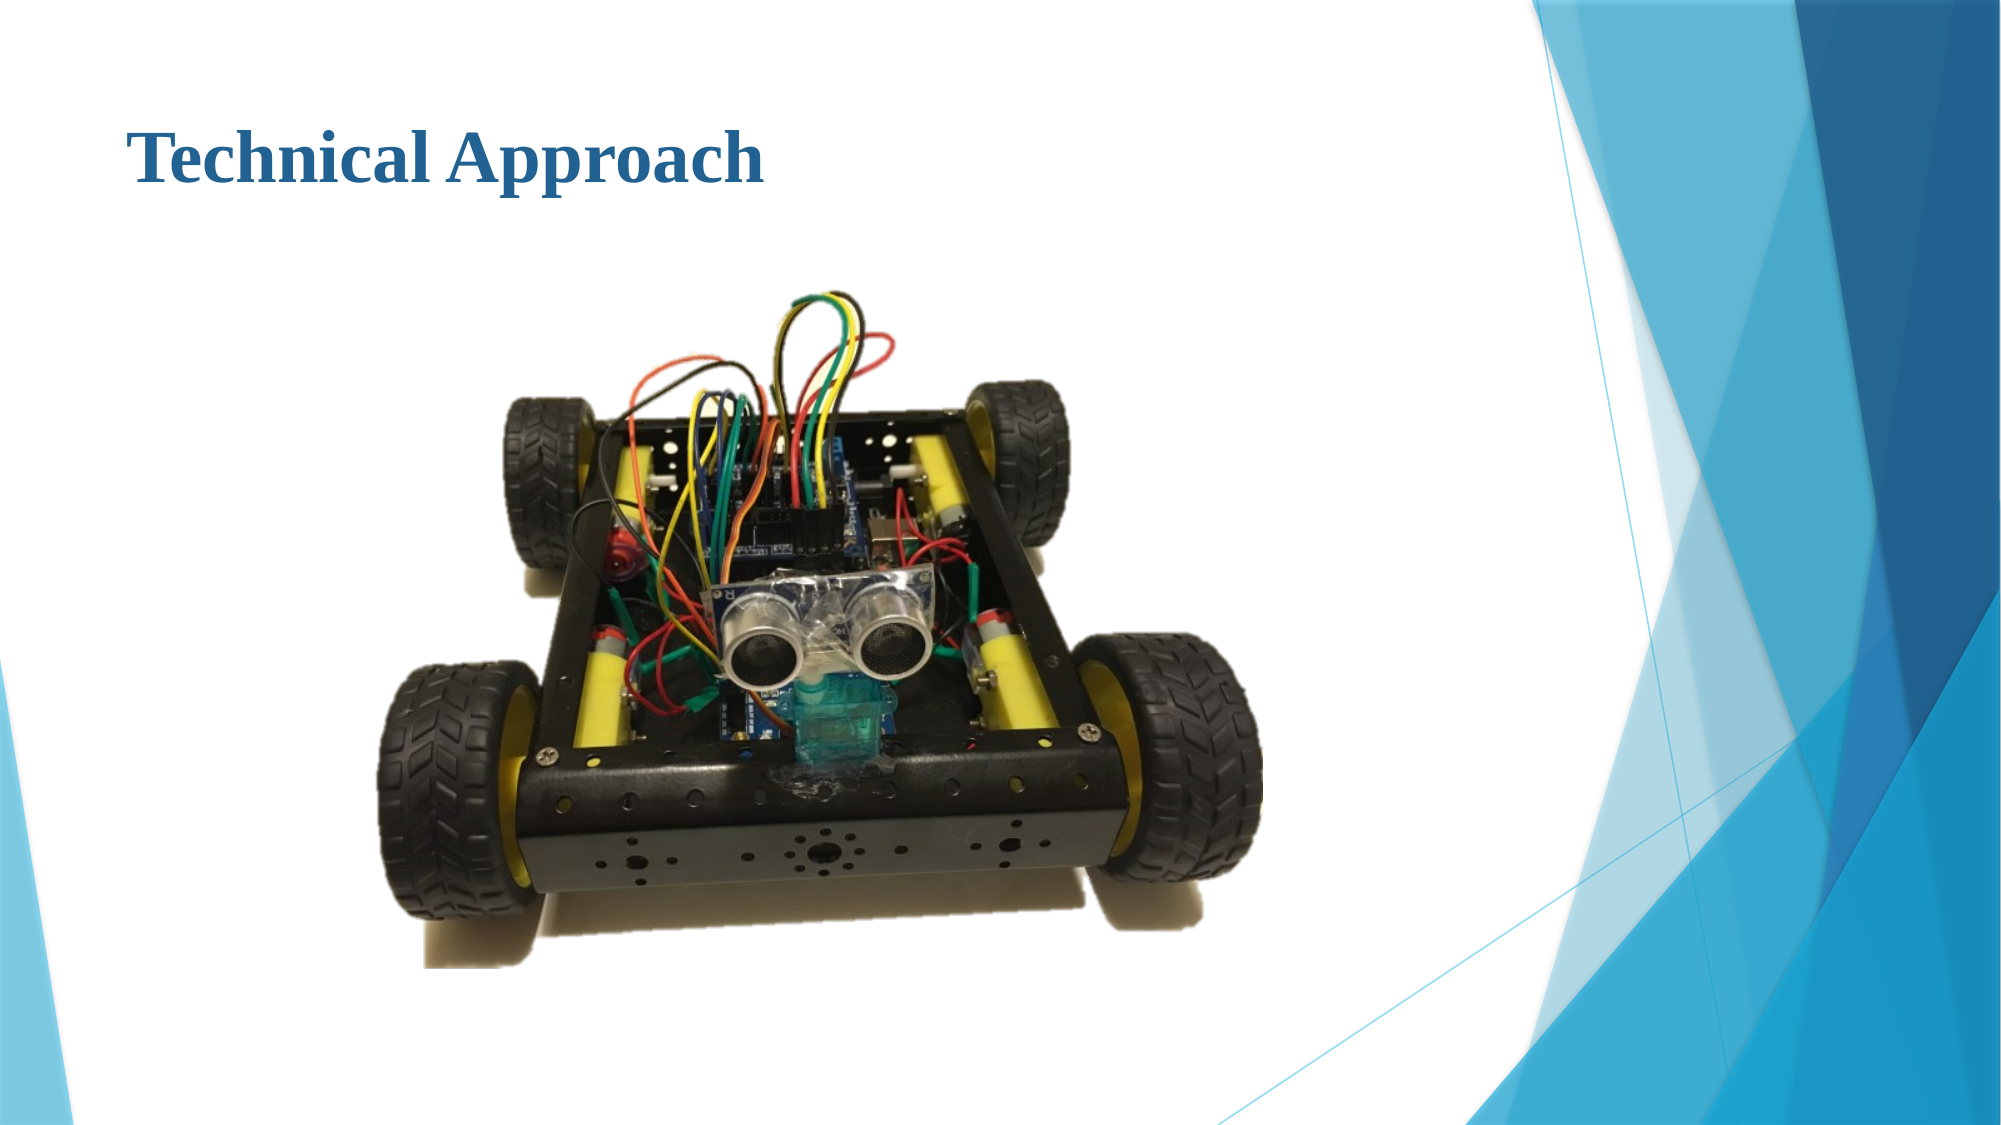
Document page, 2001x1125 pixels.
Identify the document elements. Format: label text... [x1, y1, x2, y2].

picture [301, 269, 1264, 992]
title Technical Approach [111, 99, 1522, 317]
